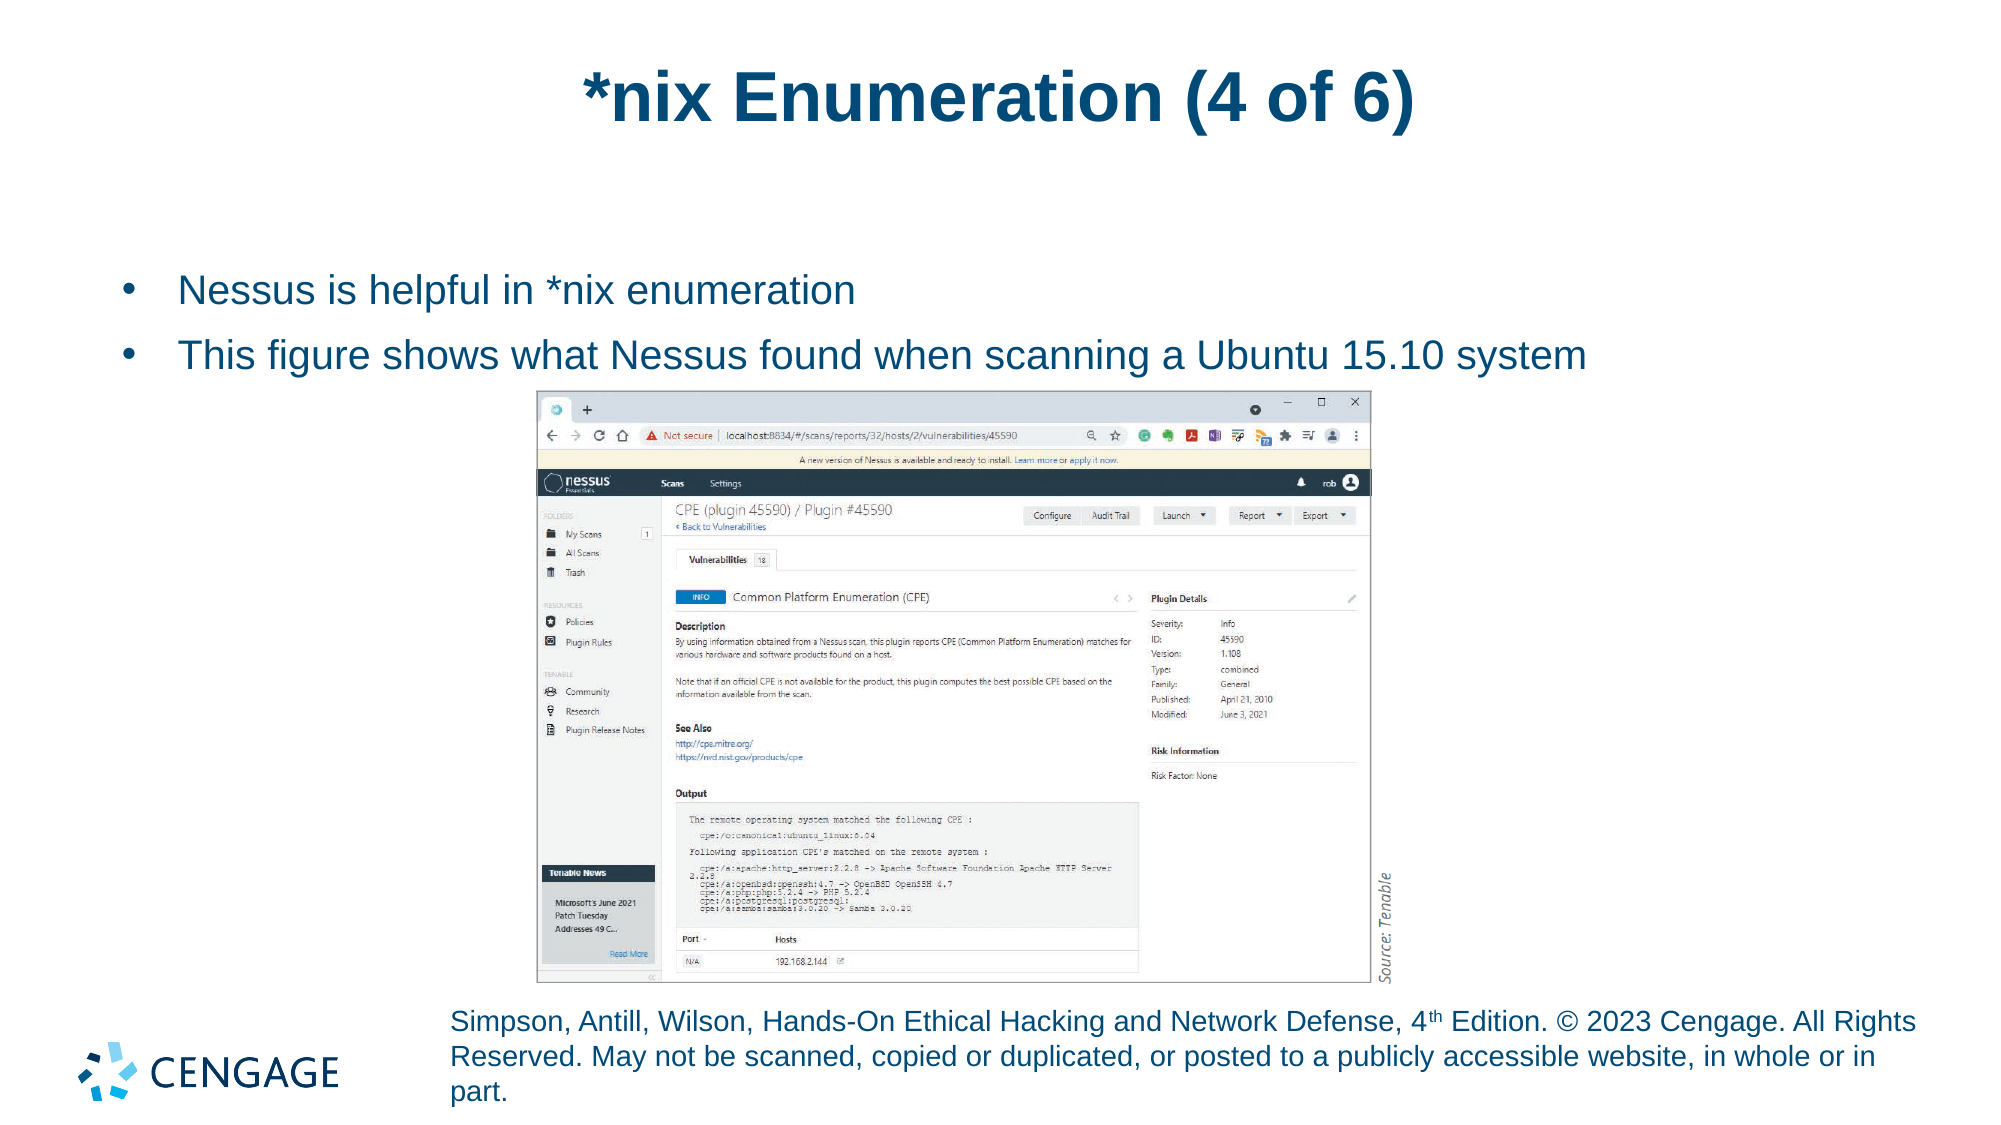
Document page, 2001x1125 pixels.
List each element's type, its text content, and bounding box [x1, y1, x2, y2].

title *nix Enumeration (4 of 6) [137, 59, 1863, 171]
list Nessus is helpful in *nix enumeration This figure shows what Nessus found when scanning a Ubuntu 15.10 system [121, 268, 1898, 379]
picture [78, 1042, 338, 1101]
picture [517, 378, 1403, 994]
